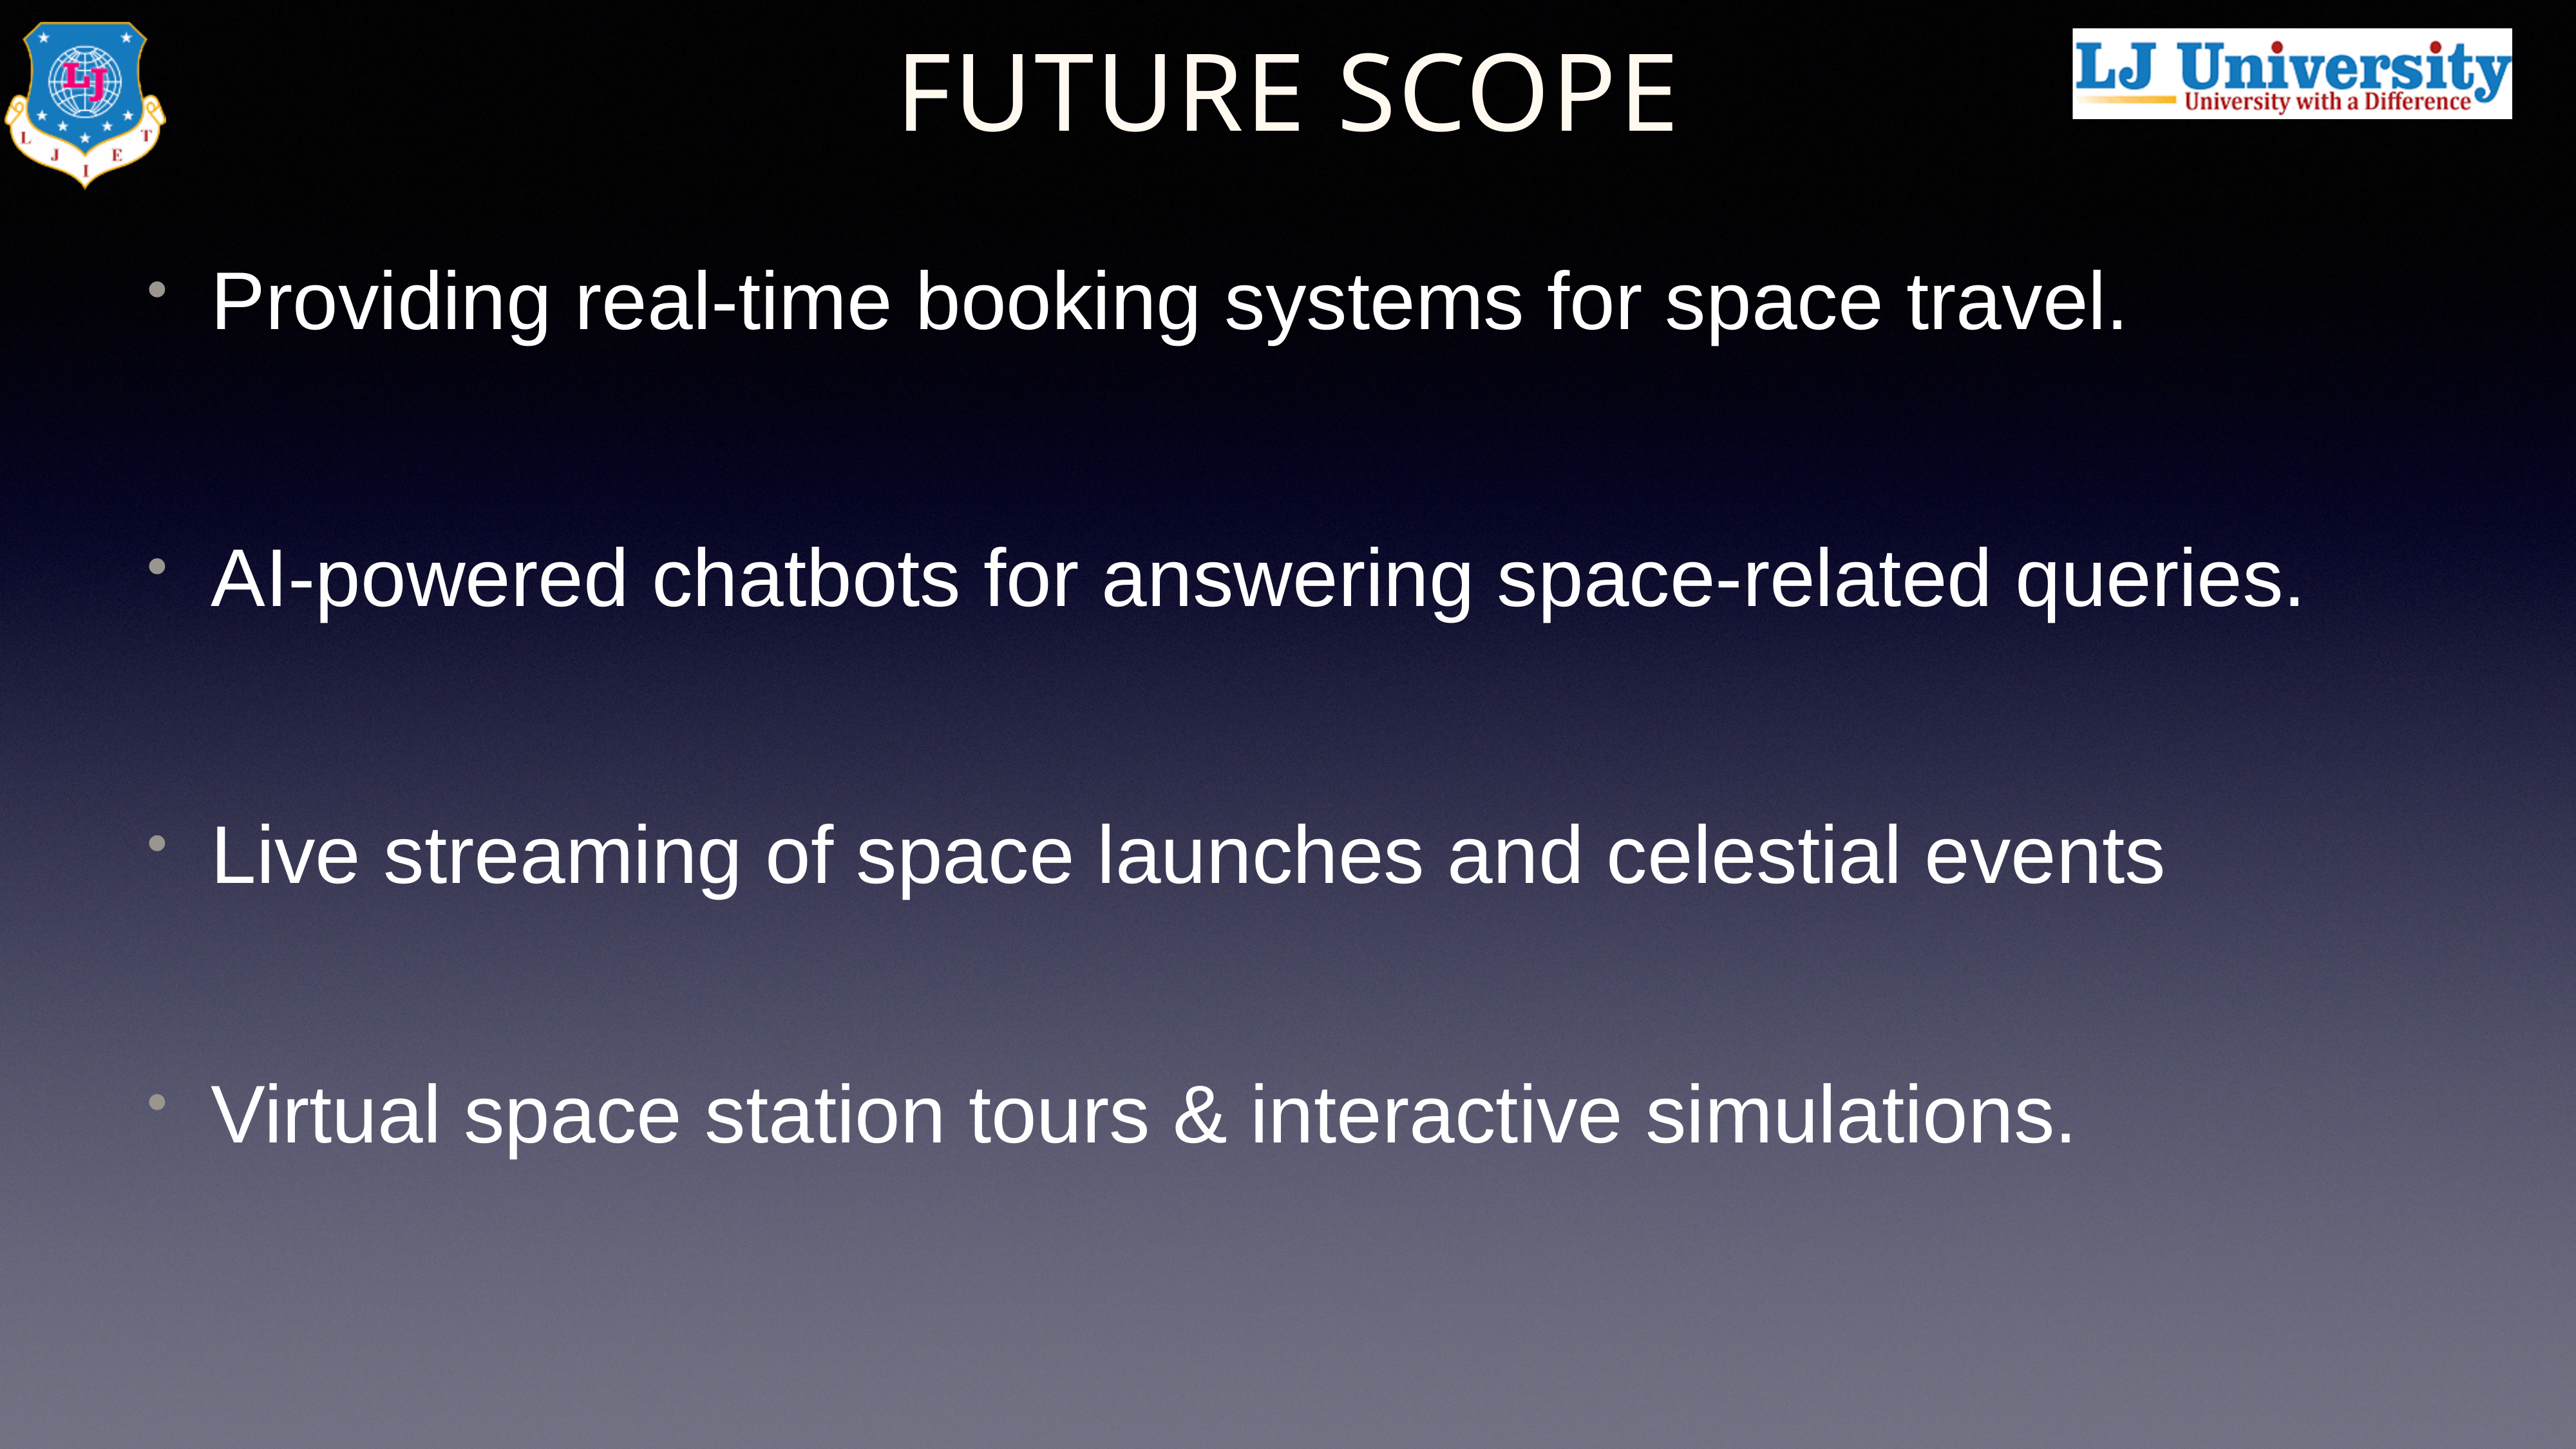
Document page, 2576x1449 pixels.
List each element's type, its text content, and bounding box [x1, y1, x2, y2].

subtitle Providing real-time booking systems for space travel. AI-powered chatbots for answering space-related queries. Live streaming of space launches and celestial events Virtual space station tours & interactive simulations. [141, 242, 2397, 1422]
picture [0, 0, 2576, 1449]
title Future scope [251, 0, 2325, 158]
